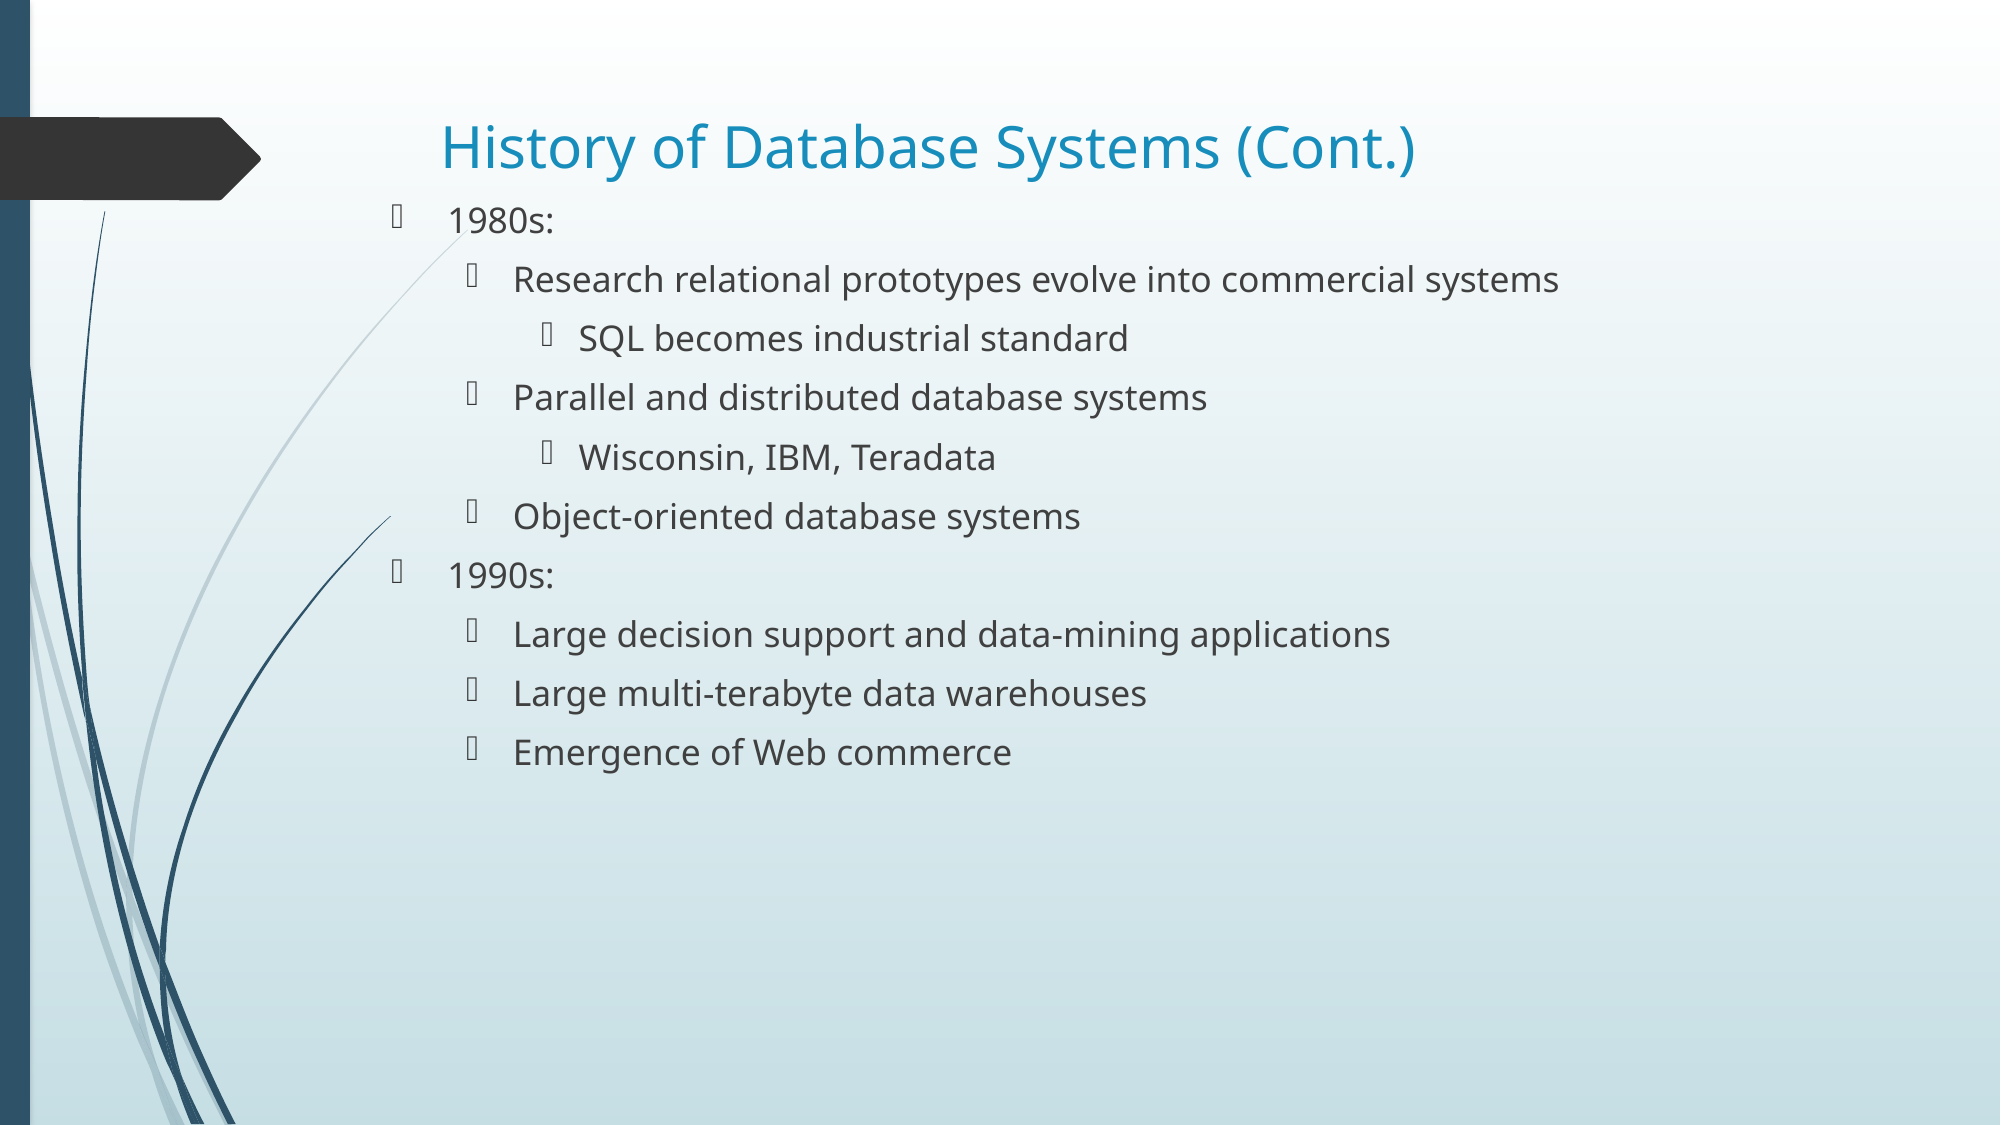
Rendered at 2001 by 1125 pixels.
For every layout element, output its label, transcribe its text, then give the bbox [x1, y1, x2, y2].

title History of Database Systems (Cont.) [425, 102, 1888, 313]
list 1980s: Research relational prototypes evolve into commercial systems SQL becomes industrial standard Parallel and distributed database systems Wisconsin, IBM, Teradata Object-oriented database systems 1990s: Large decision support and data-mining applications Large multi-terabyte data warehouses Emergence of Web commerce [376, 195, 1627, 1000]
